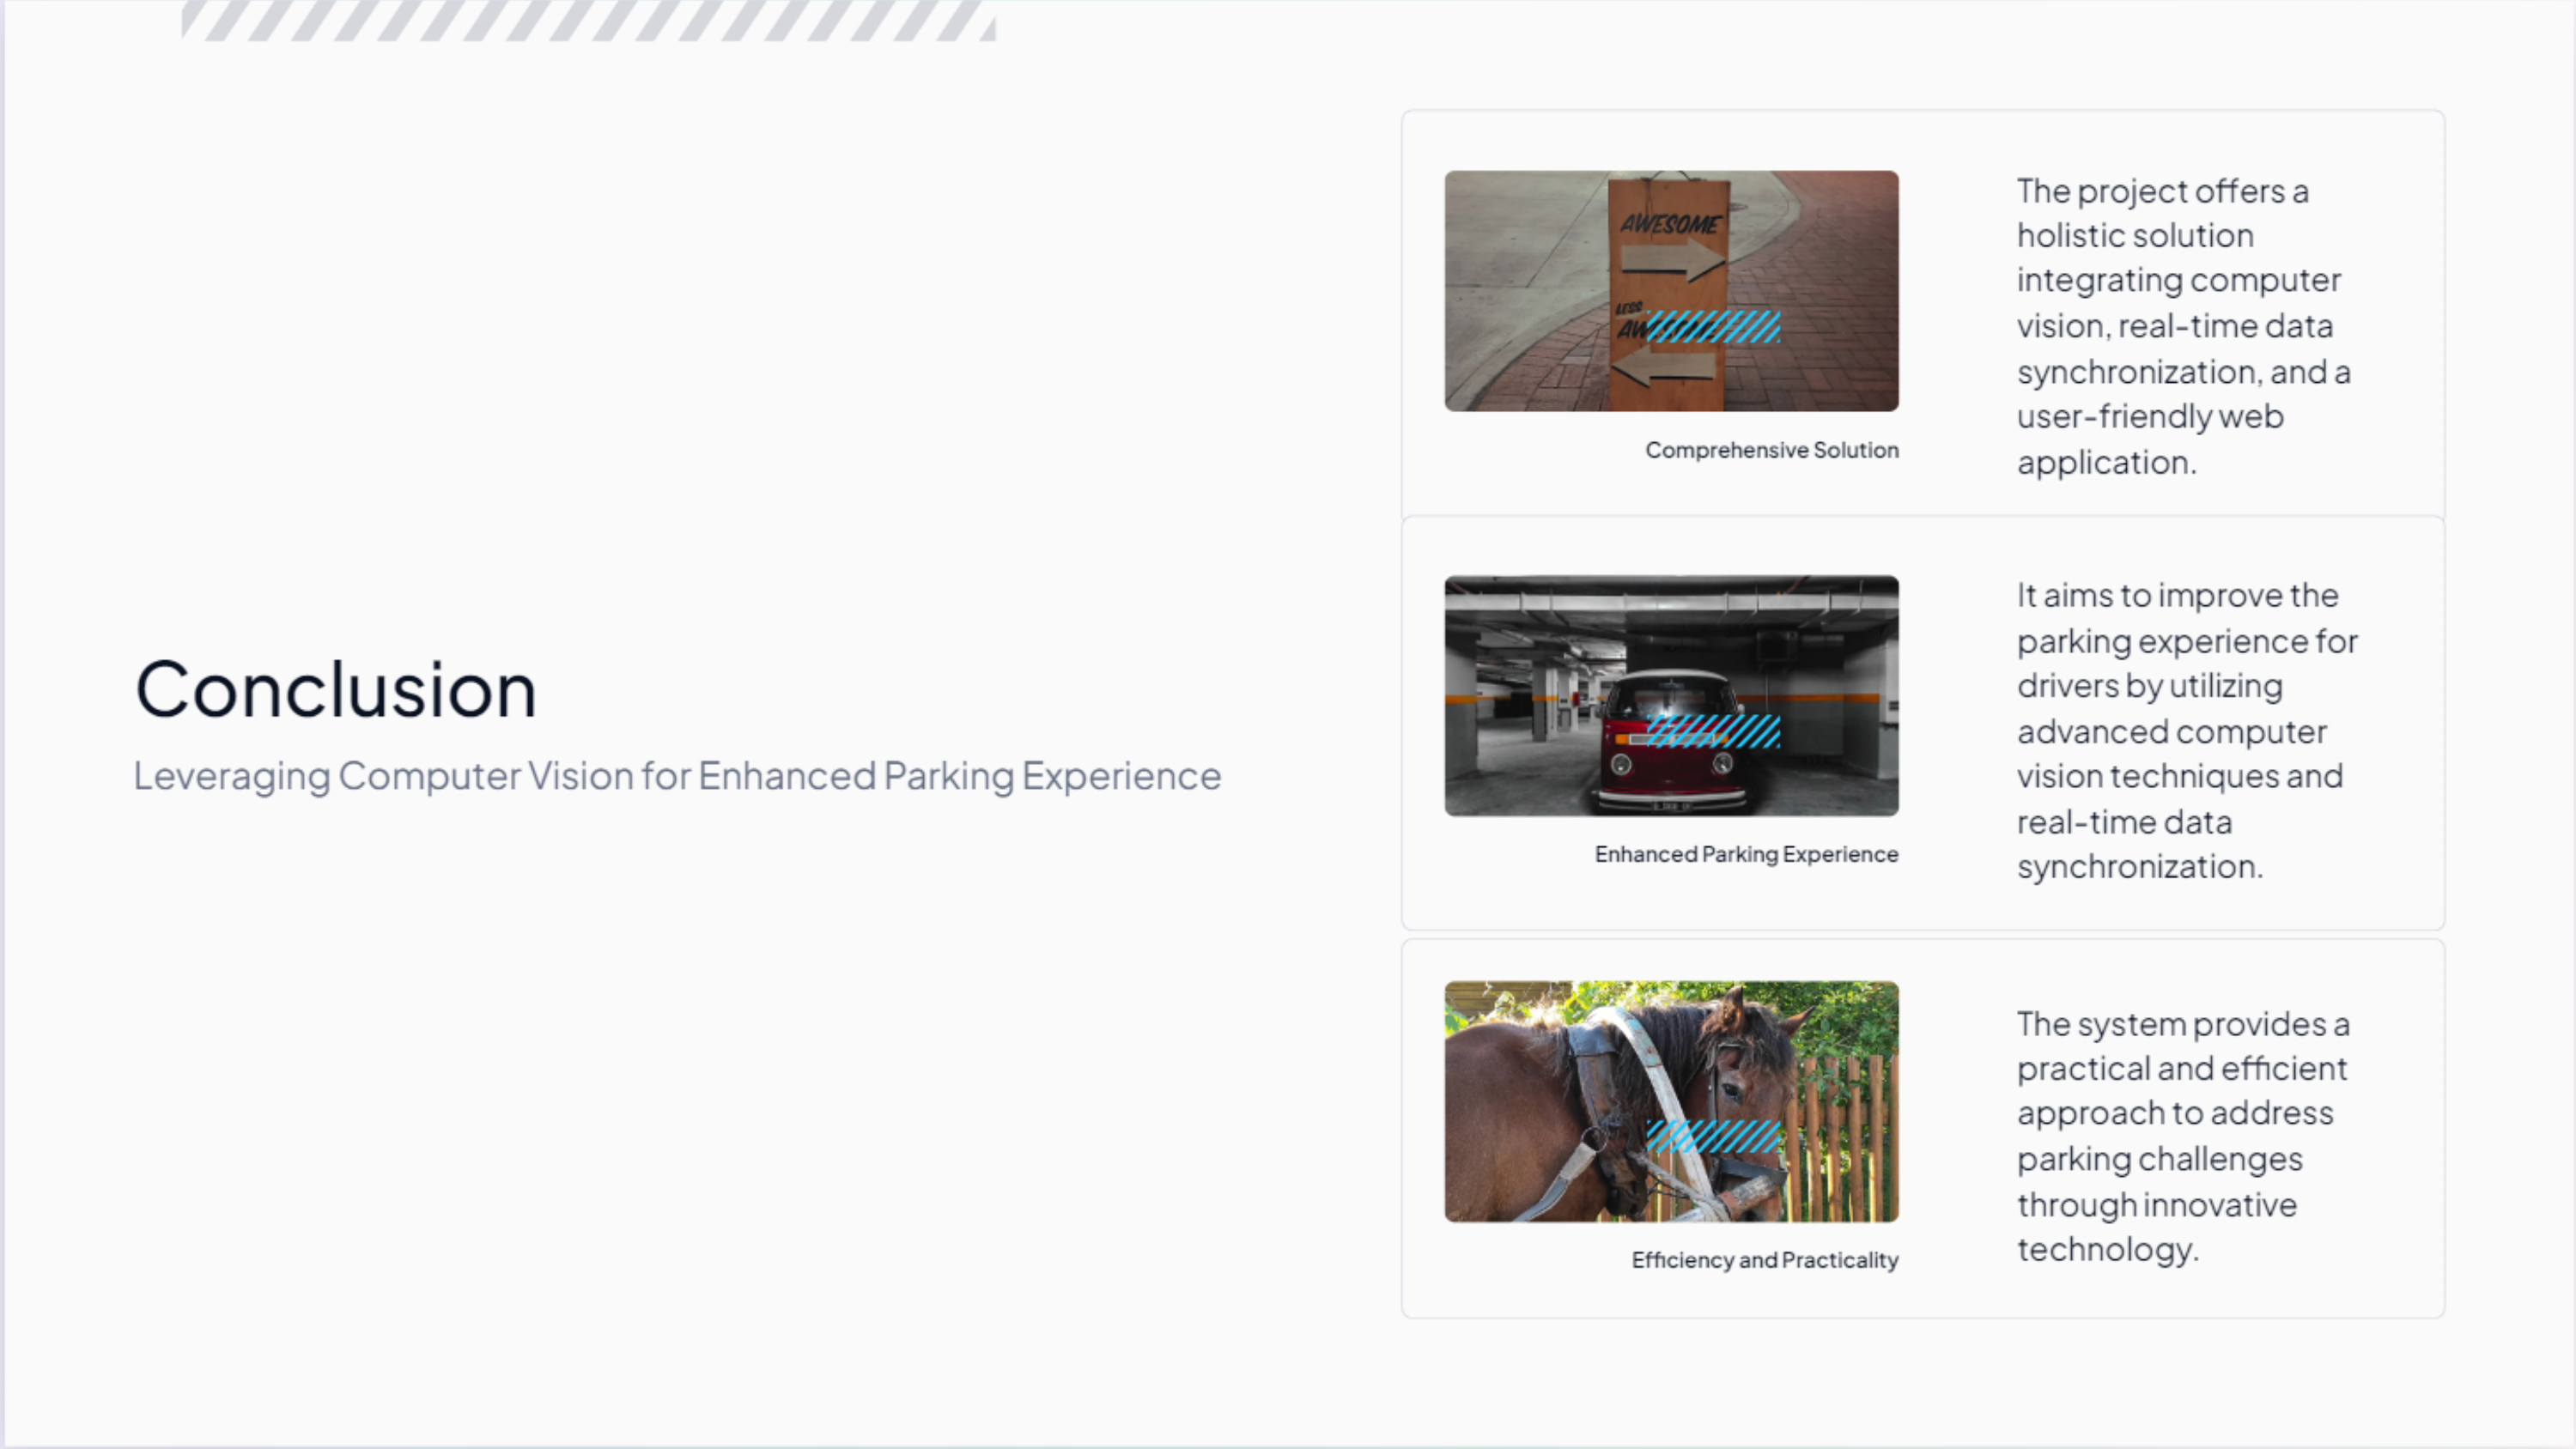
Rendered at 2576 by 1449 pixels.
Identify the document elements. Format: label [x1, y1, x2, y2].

text_box [0, 0, 2576, 1449]
